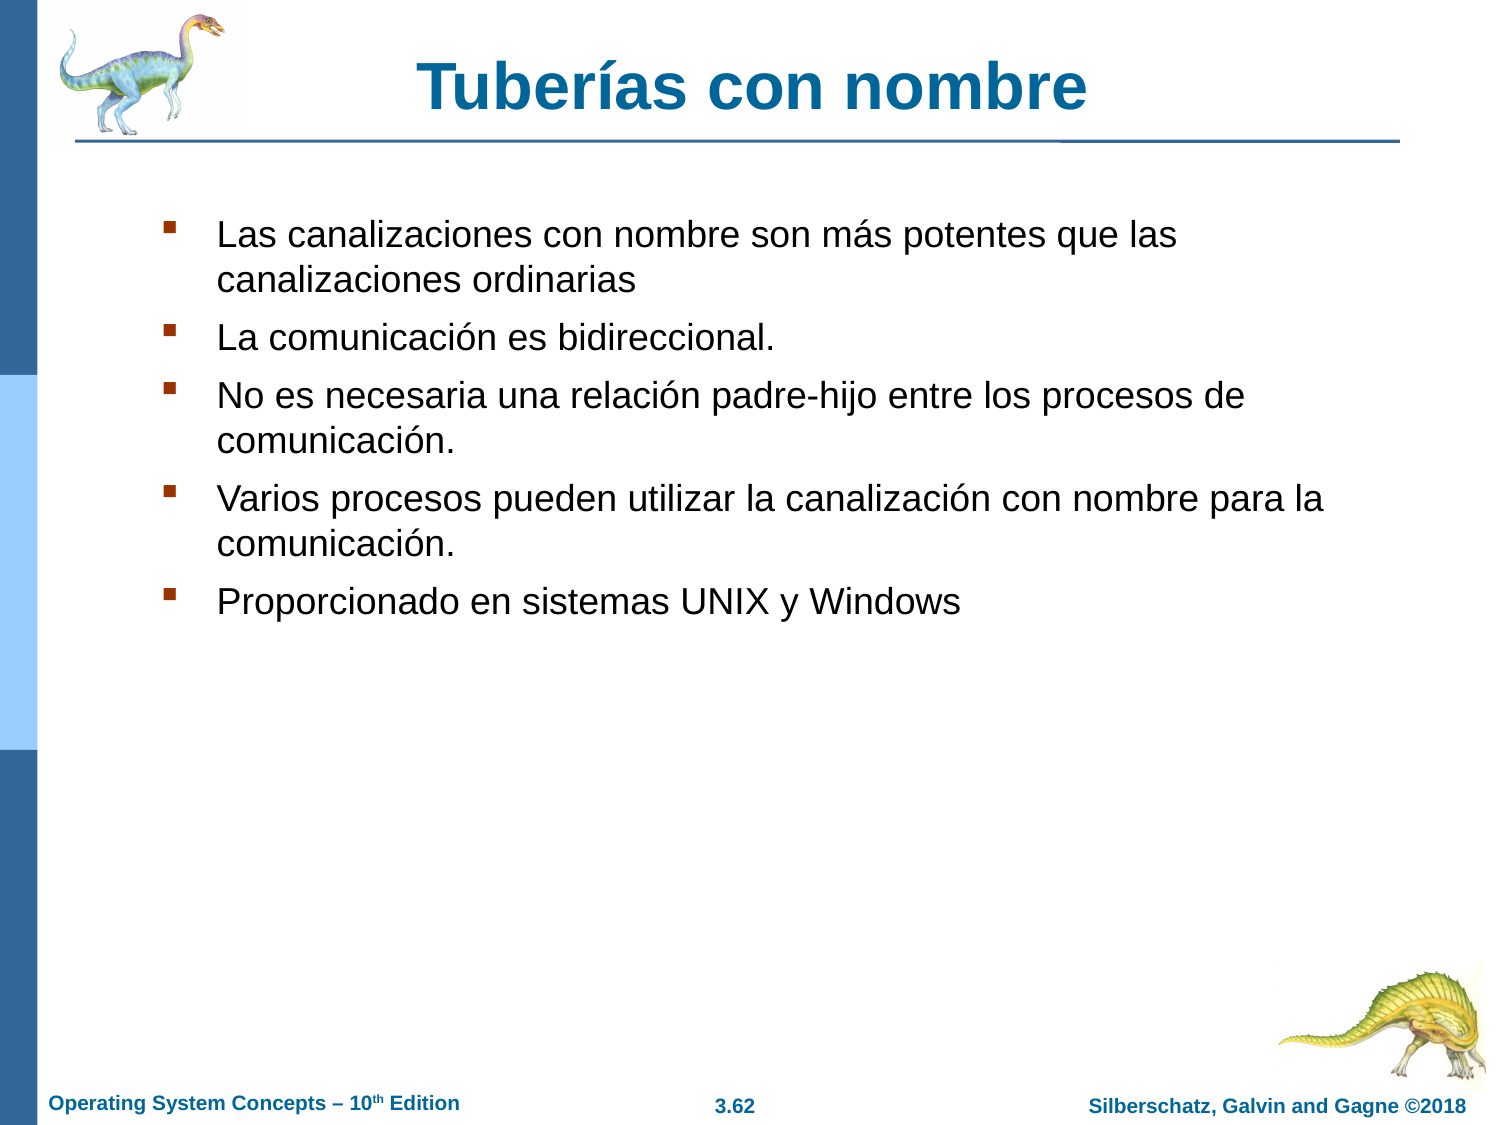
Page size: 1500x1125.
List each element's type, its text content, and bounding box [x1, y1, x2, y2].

list Las canalizaciones con nombre son más potentes que las canalizaciones ordinarias La comunicación es bidireccional. No es necesaria una relación padre-hijo entre los procesos de comunicación. Varios procesos pueden utilizar la canalización con nombre para la comunicación. Proporcionado en sistemas UNIX y Windows [145, 202, 1401, 946]
title Tuberías con nombre [77, 35, 1428, 131]
picture [1275, 959, 1486, 1090]
picture [46, 0, 243, 149]
